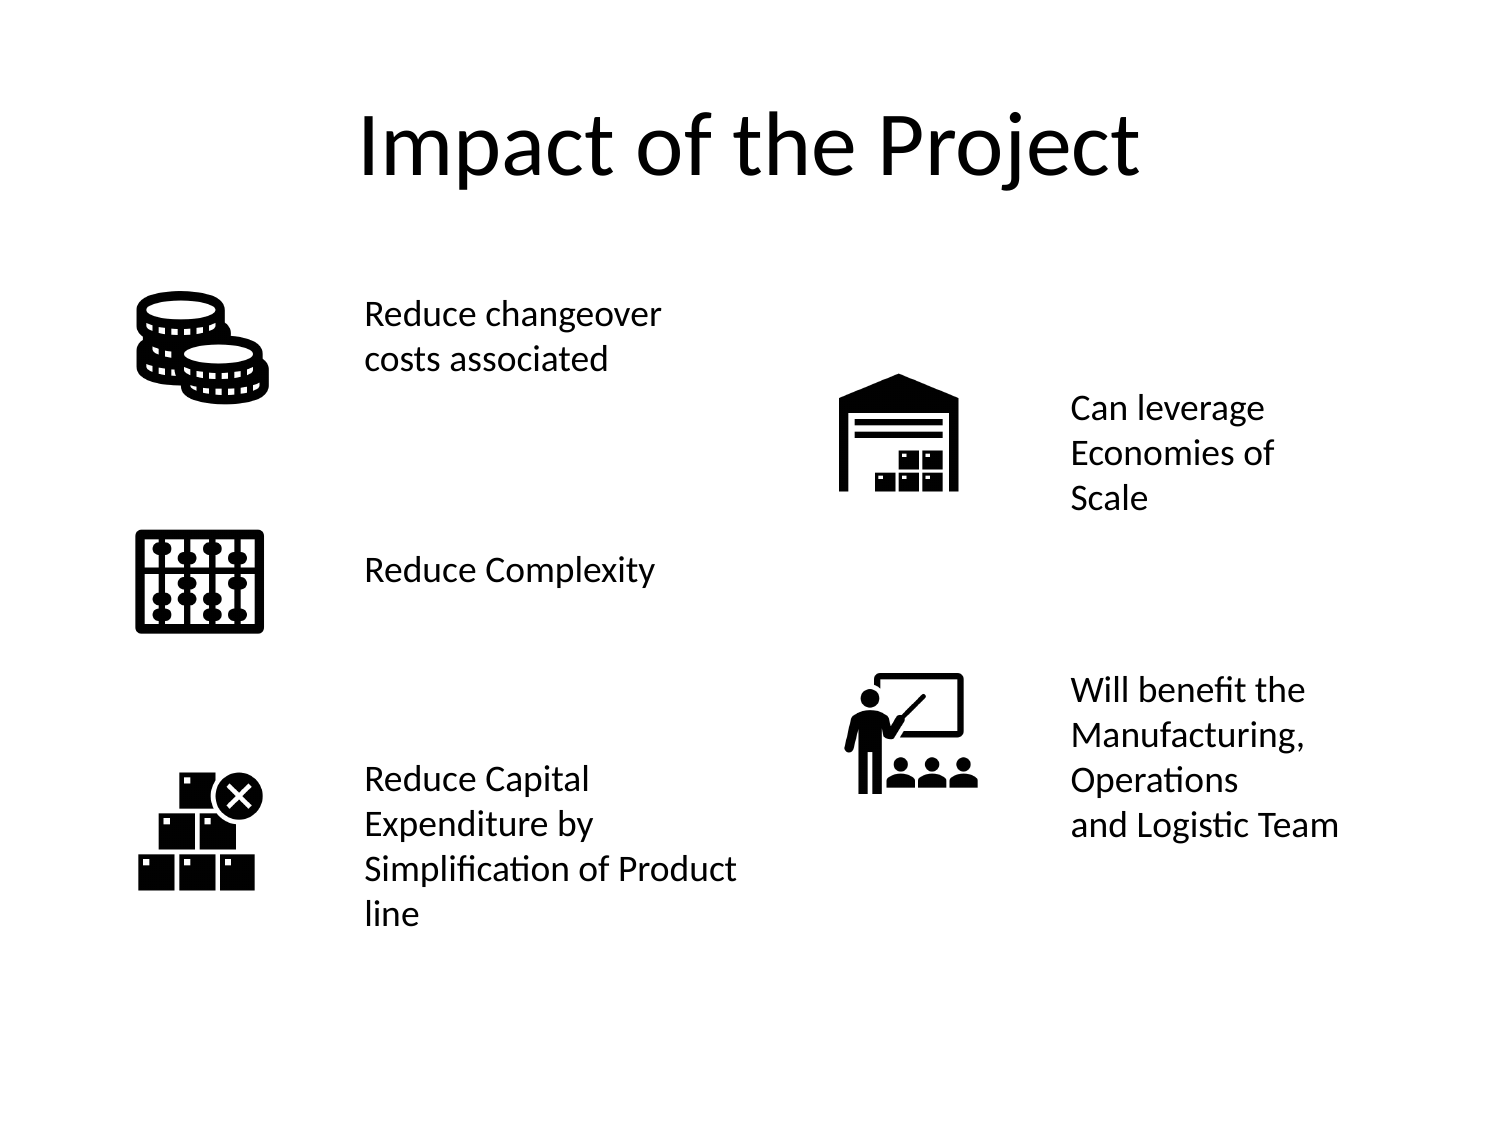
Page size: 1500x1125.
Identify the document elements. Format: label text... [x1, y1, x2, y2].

title Impact of the Project [75, 45, 1425, 233]
text_box Reduce Capital Expenditure by Simplification of Product line [349, 746, 762, 942]
picture [124, 272, 275, 424]
text_box Will benefit the Manufacturing, Operations and Logistic Team [1055, 657, 1375, 853]
text_box Reduce Complexity [349, 537, 698, 598]
text_box Reduce changeover costs associated [349, 281, 718, 387]
picture [124, 754, 275, 906]
picture [836, 657, 987, 808]
picture [124, 506, 275, 657]
text_box Can leverage Economies of Scale [1055, 375, 1309, 526]
picture [822, 356, 974, 507]
